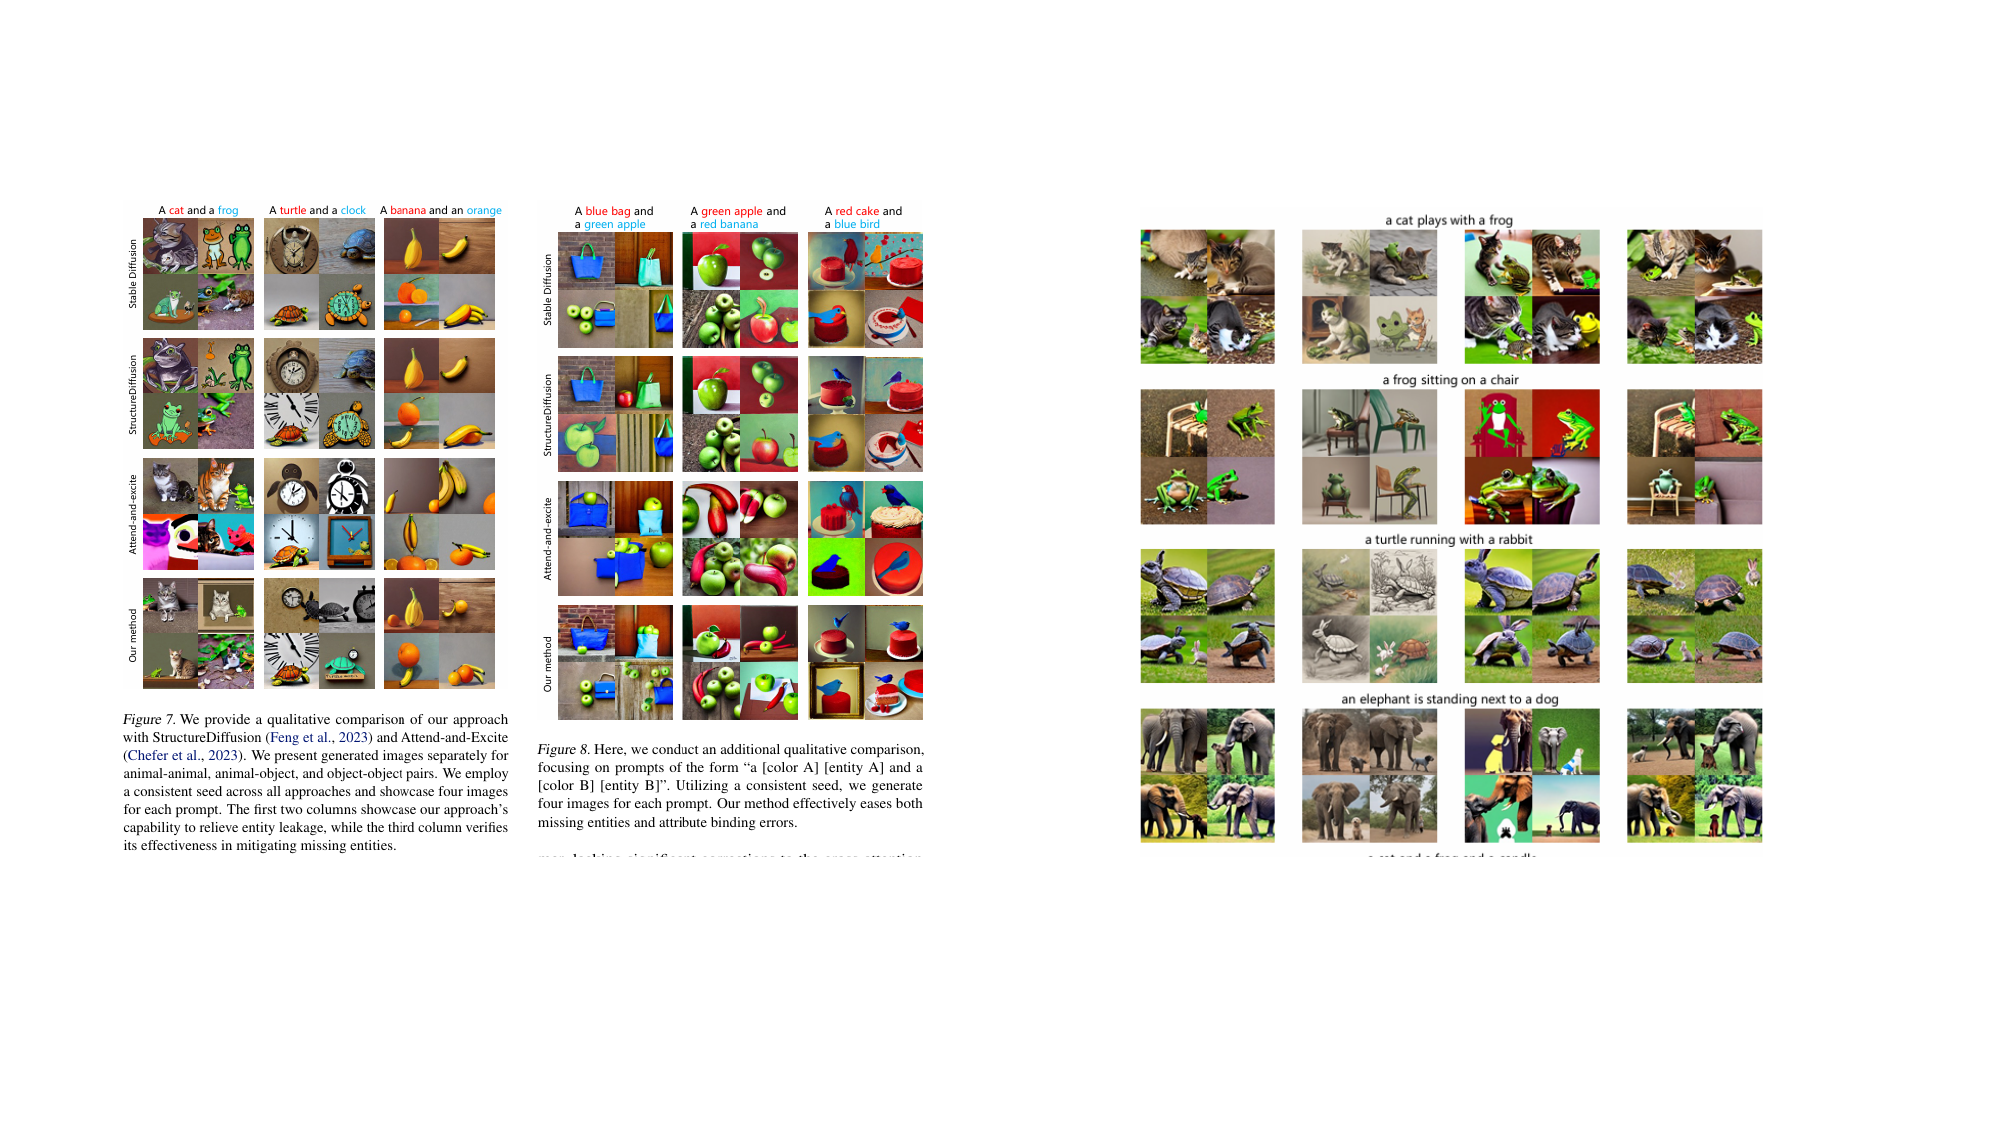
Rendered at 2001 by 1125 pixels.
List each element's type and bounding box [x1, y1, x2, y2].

picture [121, 199, 963, 857]
picture [1106, 199, 1795, 857]
